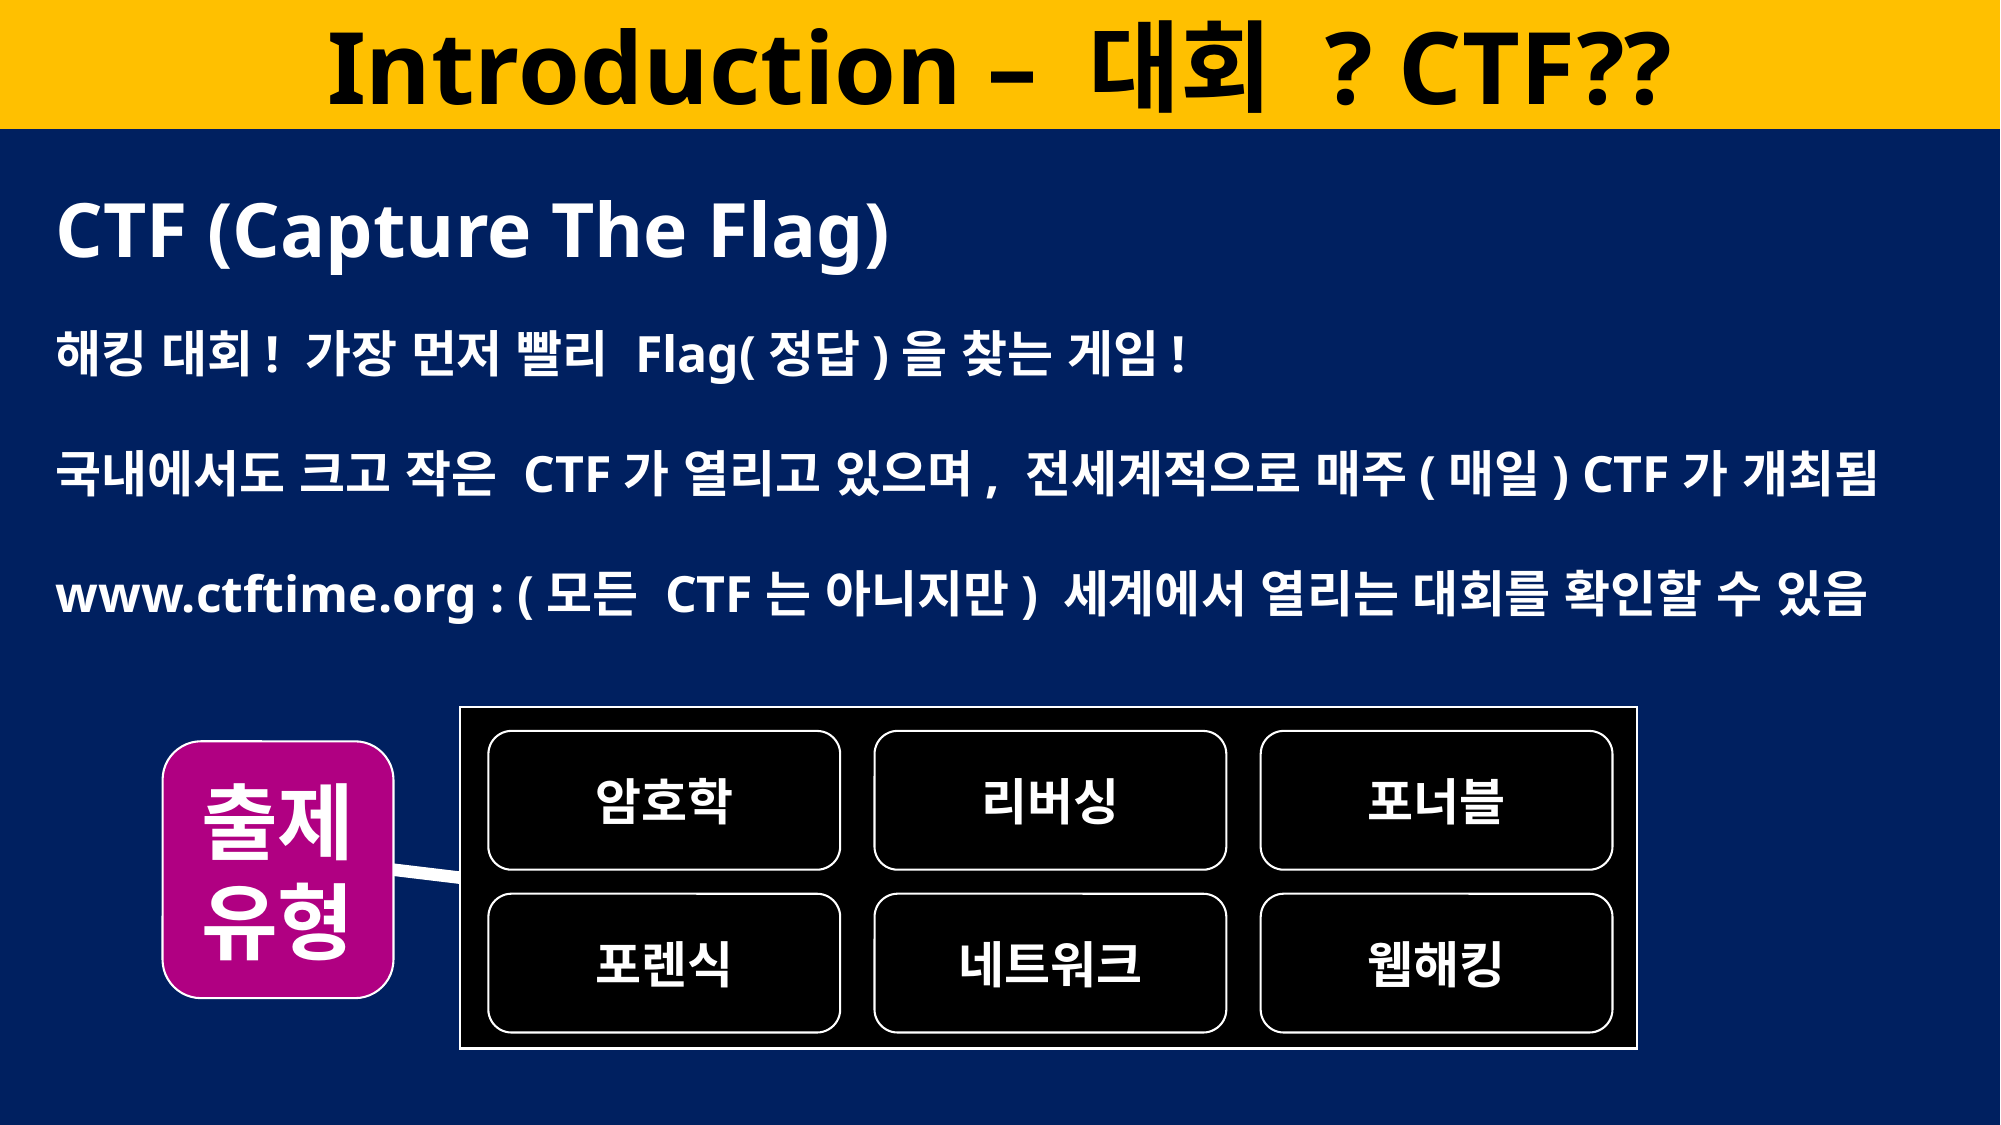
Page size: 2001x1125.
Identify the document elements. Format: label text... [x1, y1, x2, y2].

text_box Introduction – 대회 ? CTF?? [0, 0, 2000, 130]
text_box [162, 706, 1637, 1049]
text_box CTF (Capture The Flag) 해킹 대회! 가장 먼저 빨리 Flag(정답)을 찾는 게임! 국내에서도 크고 작은 CTF가 열리고 있으며, 전세계적으로 매주(매일) CTF가 개최됨 www.ctftime.org : (모든 CTF는 아니지만) 세계에서 열리는 대회를 확인할 수 있음 [40, 175, 1979, 630]
